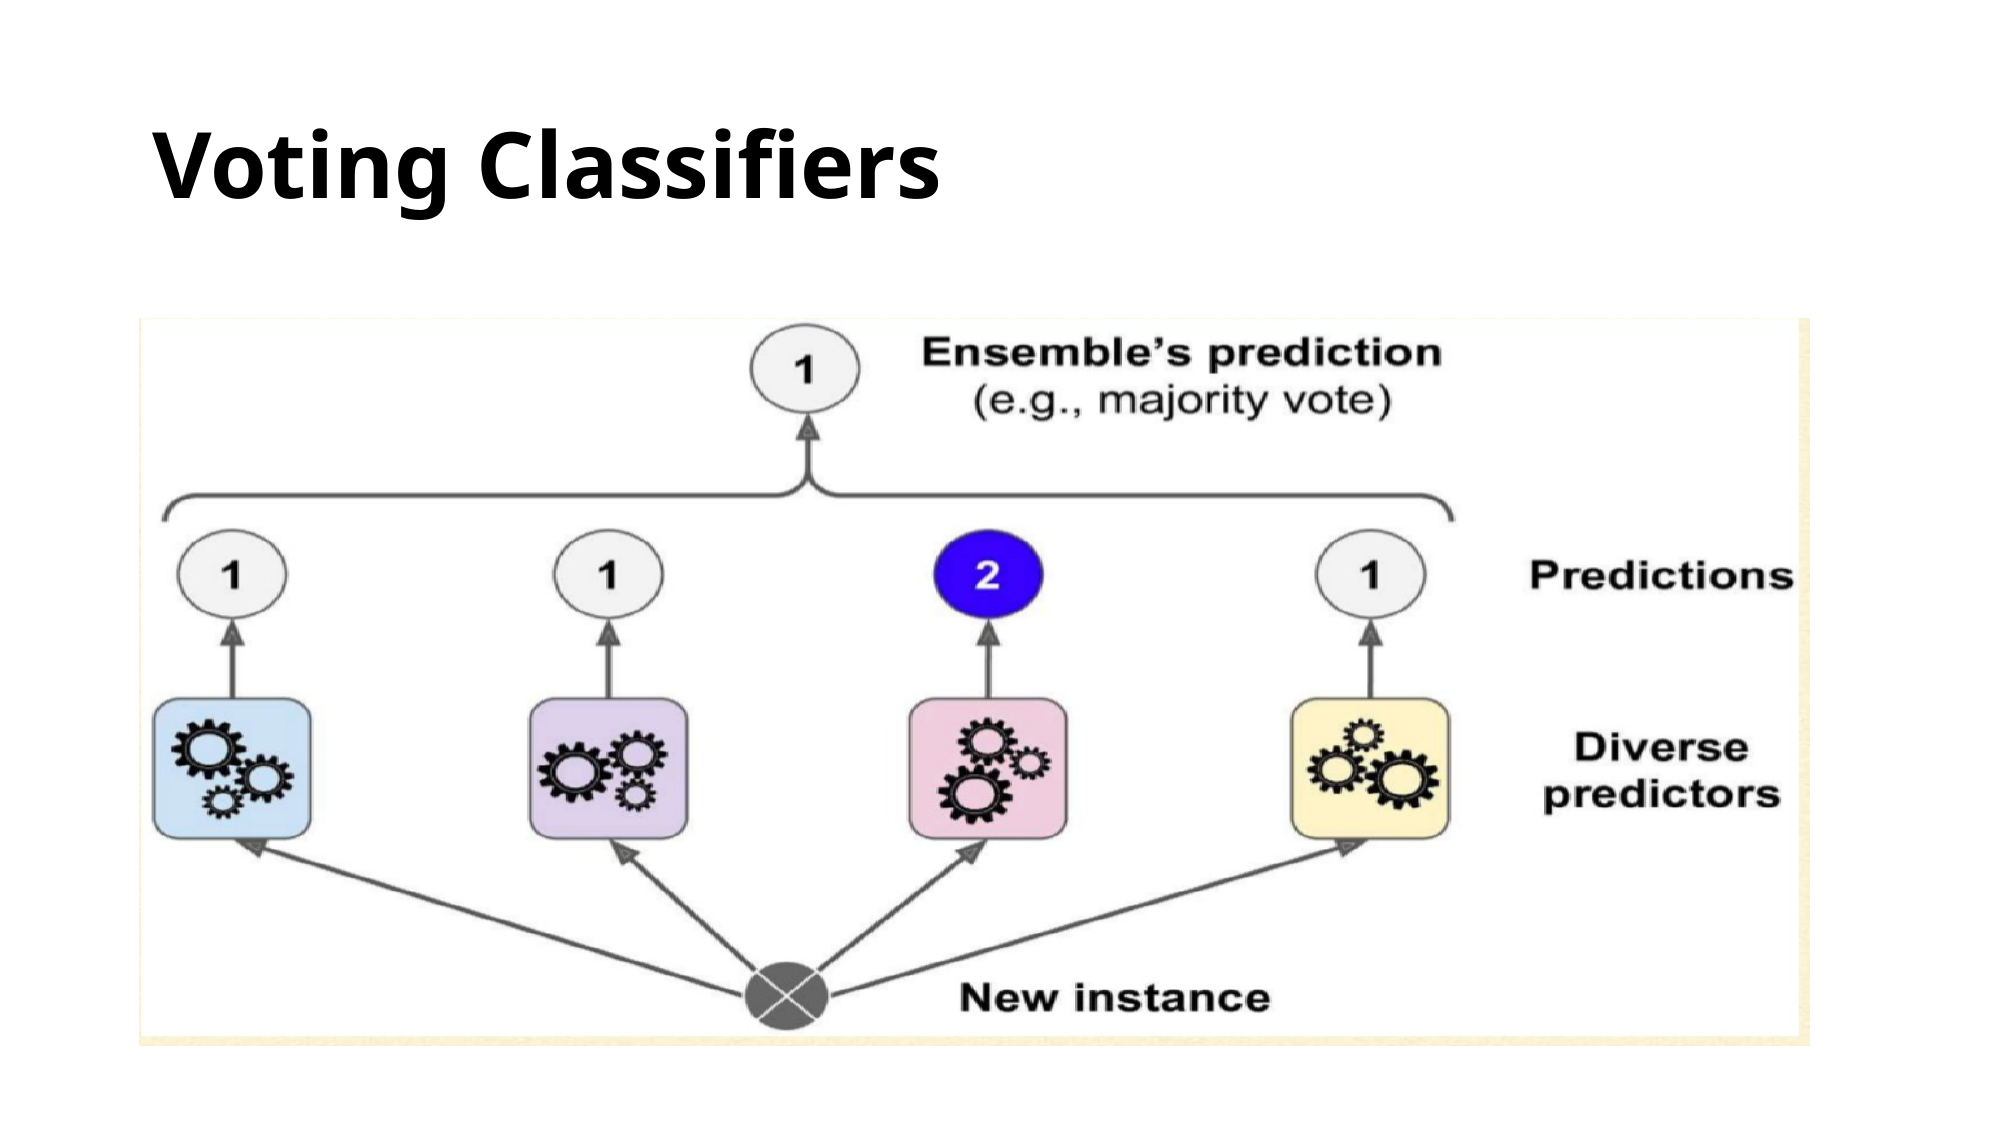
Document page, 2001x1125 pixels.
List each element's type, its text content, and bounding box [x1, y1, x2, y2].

picture [139, 318, 1810, 1046]
title Voting Classifiers [137, 59, 1863, 278]
